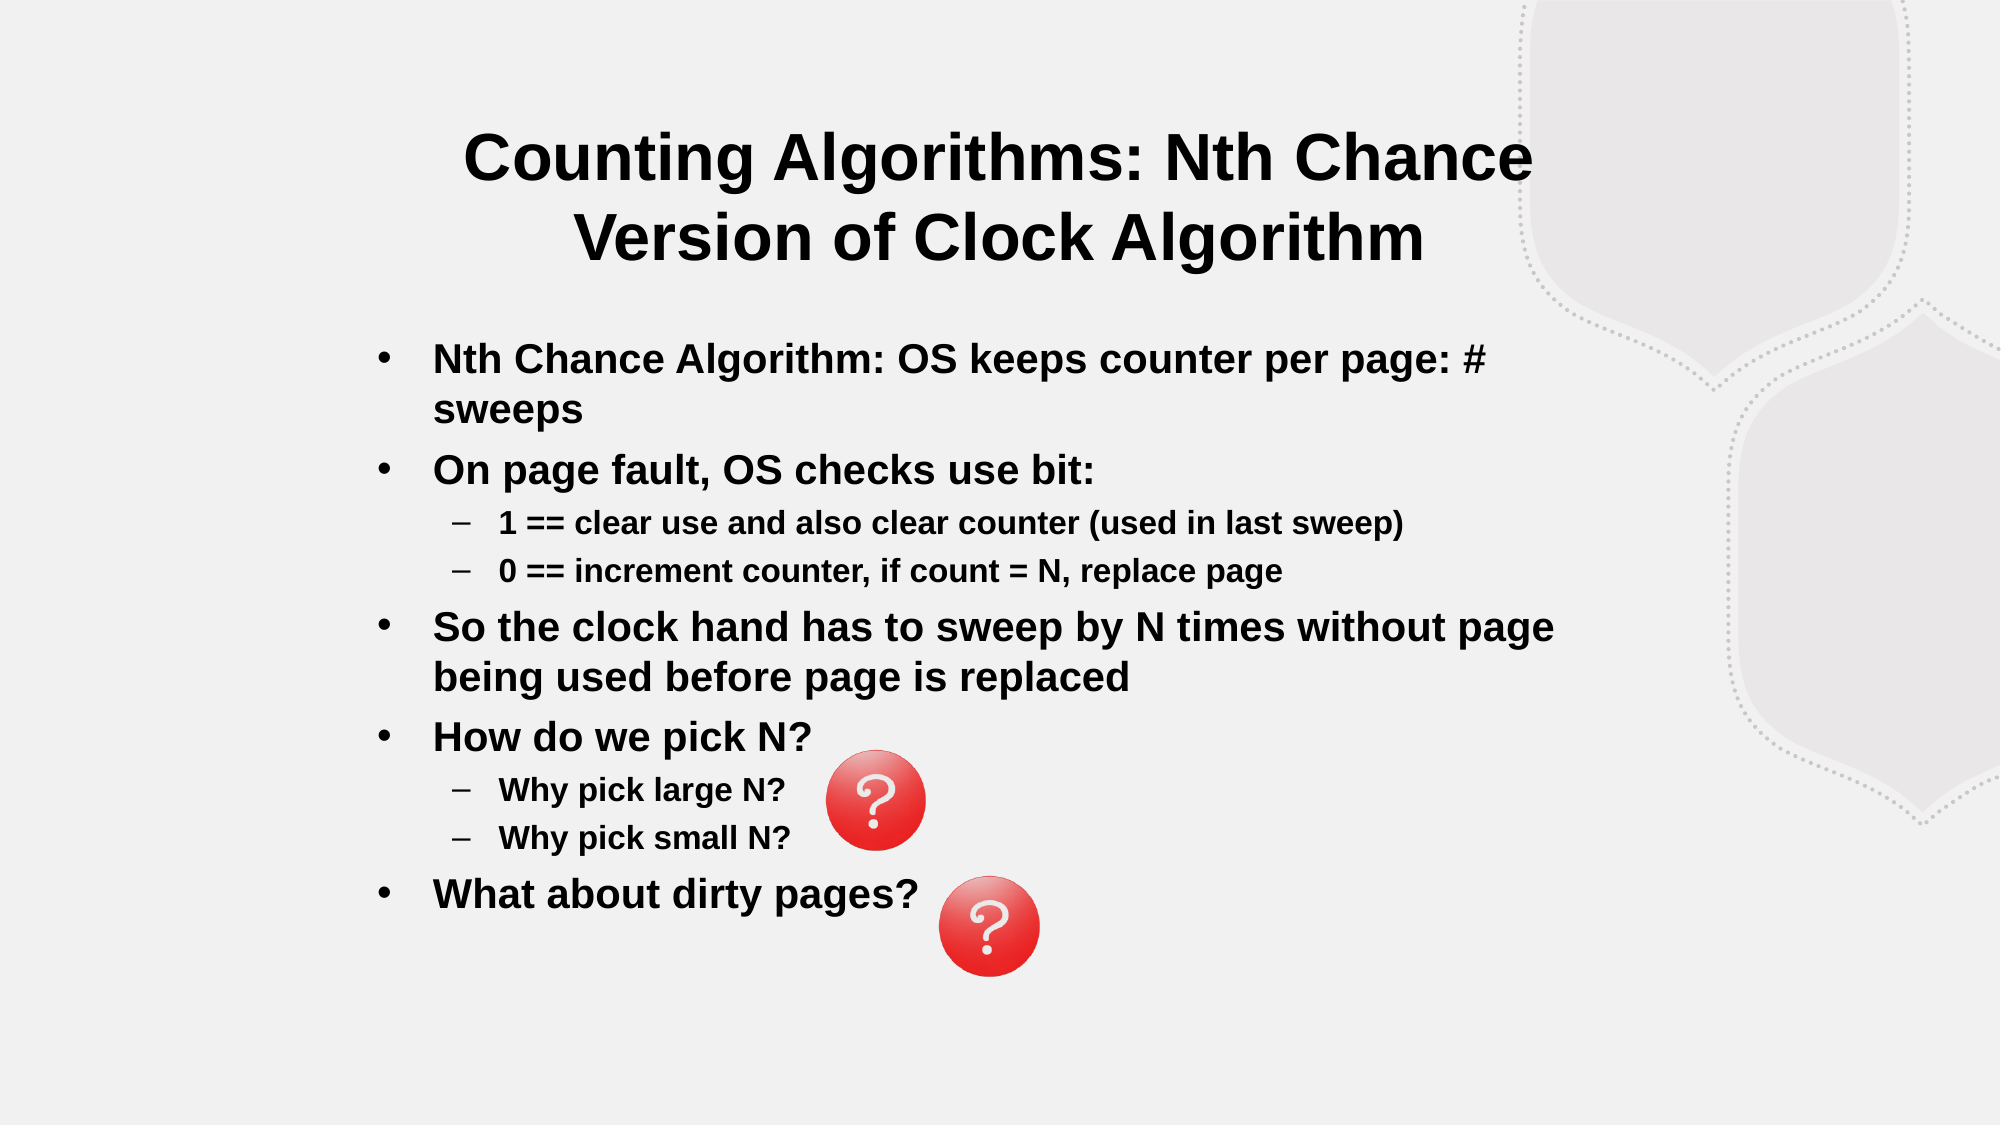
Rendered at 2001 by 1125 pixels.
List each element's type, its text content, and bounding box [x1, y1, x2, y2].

picture [824, 749, 926, 851]
text_box Nth Chance Algorithm: OS keeps counter per page: # sweeps On page fault, OS checks use bit: 1 == clear use and also clear counter (used in last sweep) 0 == increment counter, if count = N, replace page So the clock hand has to sweep by N times without page being used before page is replaced How do we pick N? Why pick large N? Why pick small N? What about dirty pages? [362, 324, 1638, 1000]
text_box Counting Algorithms: Nth Chance Version of Clock Algorithm [362, 99, 1638, 288]
picture [938, 875, 1040, 977]
